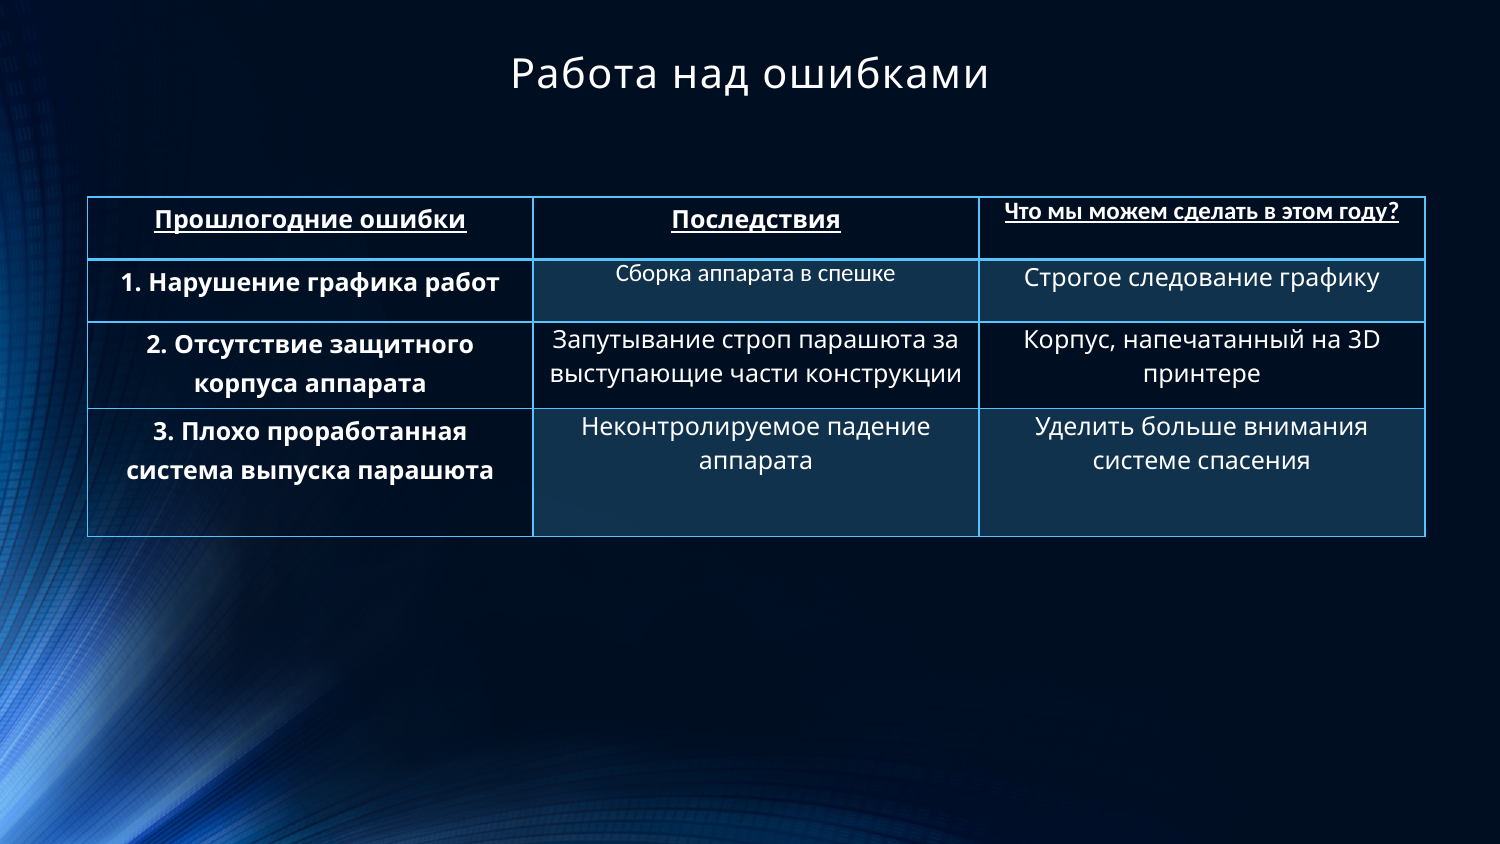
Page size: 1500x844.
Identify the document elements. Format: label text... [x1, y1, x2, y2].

table_header Последствия [534, 198, 978, 258]
table_header Прошлогодние ошибки [88, 198, 532, 258]
table_cell Уделить больше внимания системе спасения [980, 409, 1424, 536]
table_cell 3. Плохо проработанная система выпуска парашюта [88, 409, 532, 536]
table_cell Корпус, напечатанный на 3D принтере [980, 323, 1424, 408]
table_cell Запутывание строп парашюта за выступающие части конструкции [534, 323, 978, 408]
table_cell Неконтролируемое падение аппарата [534, 409, 978, 536]
table_cell Сборка аппарата в спешке [534, 261, 978, 321]
table_header Что мы можем сделать в этом году? [980, 198, 1424, 258]
table_cell 1. Нарушение графика работ [88, 261, 532, 321]
table_cell 2. Отсутствие защитного корпуса аппарата [88, 323, 532, 408]
picture [0, 0, 1500, 844]
table_cell Строгое следование графику [980, 261, 1424, 321]
title Работа над ошибками [187, 46, 1313, 104]
